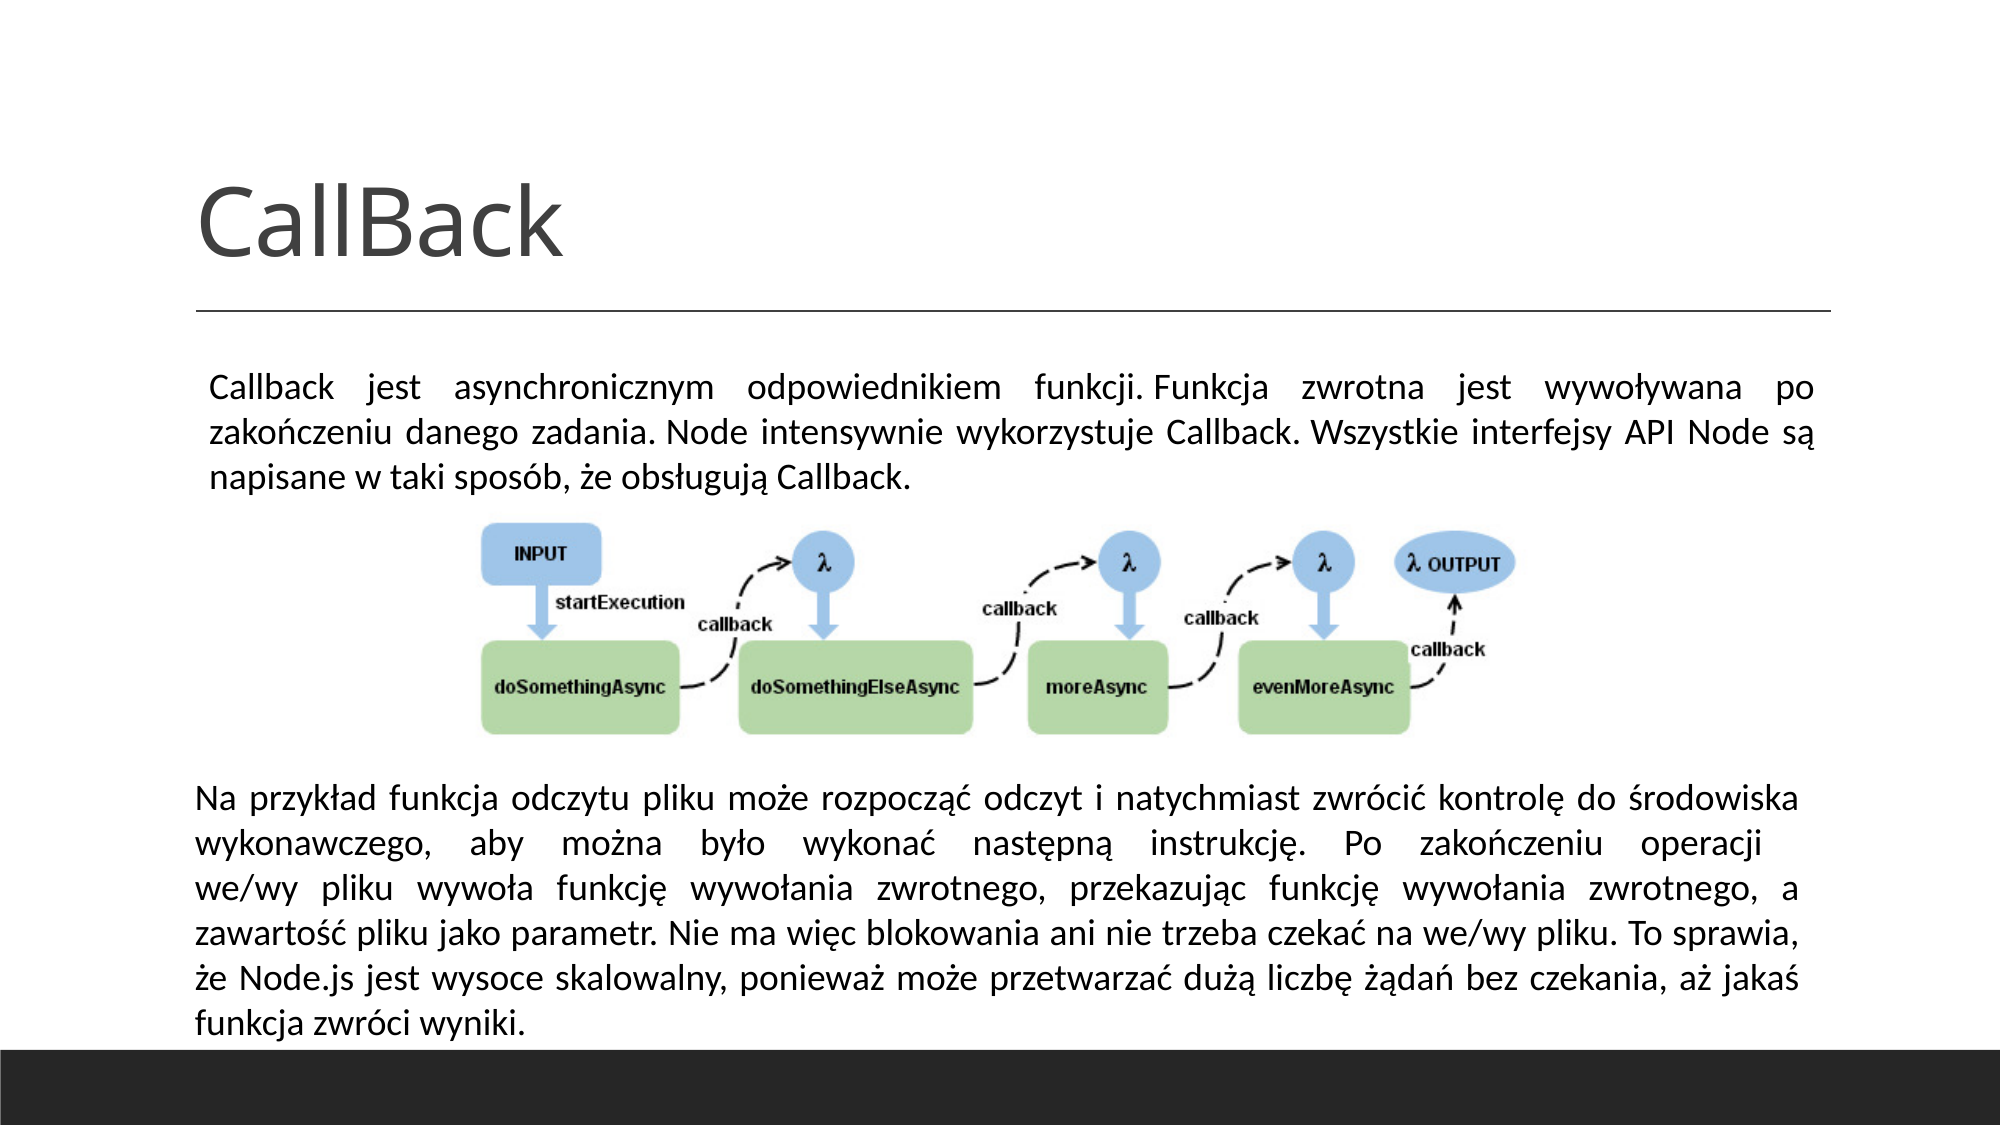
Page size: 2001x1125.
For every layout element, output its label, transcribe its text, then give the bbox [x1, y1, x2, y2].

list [463, 437, 1547, 767]
text_box Na przykład funkcja odczytu pliku może rozpocząć odczyt i natychmiast zwrócić kontrolę do środowiska wykonawczego, aby można było wykonać następną instrukcję. Po zakończeniu operacji we/wy pliku wywoła funkcję wywołania zwrotnego, przekazując funkcję wywołania zwrotnego, a zawartość pliku jako parametr. Nie ma więc blokowania ani nie trzeba czekać na we/wy pliku. To sprawia, że ​​Node.js jest wysoce skalowalny, ponieważ może przetwarzać dużą liczbę żądań bez czekania, aż jakaś funkcja zwróci wyniki. [179, 765, 1816, 1051]
title CallBack [180, 47, 1830, 285]
text_box Callback jest asynchronicznym odpowiednikiem funkcji. Funkcja zwrotna jest wywoływana po zakończeniu danego zadania. Node intensywnie wykorzystuje Callback. Wszystkie interfejsy API Node są napisane w taki sposób, że obsługują Callback. [194, 355, 1830, 505]
